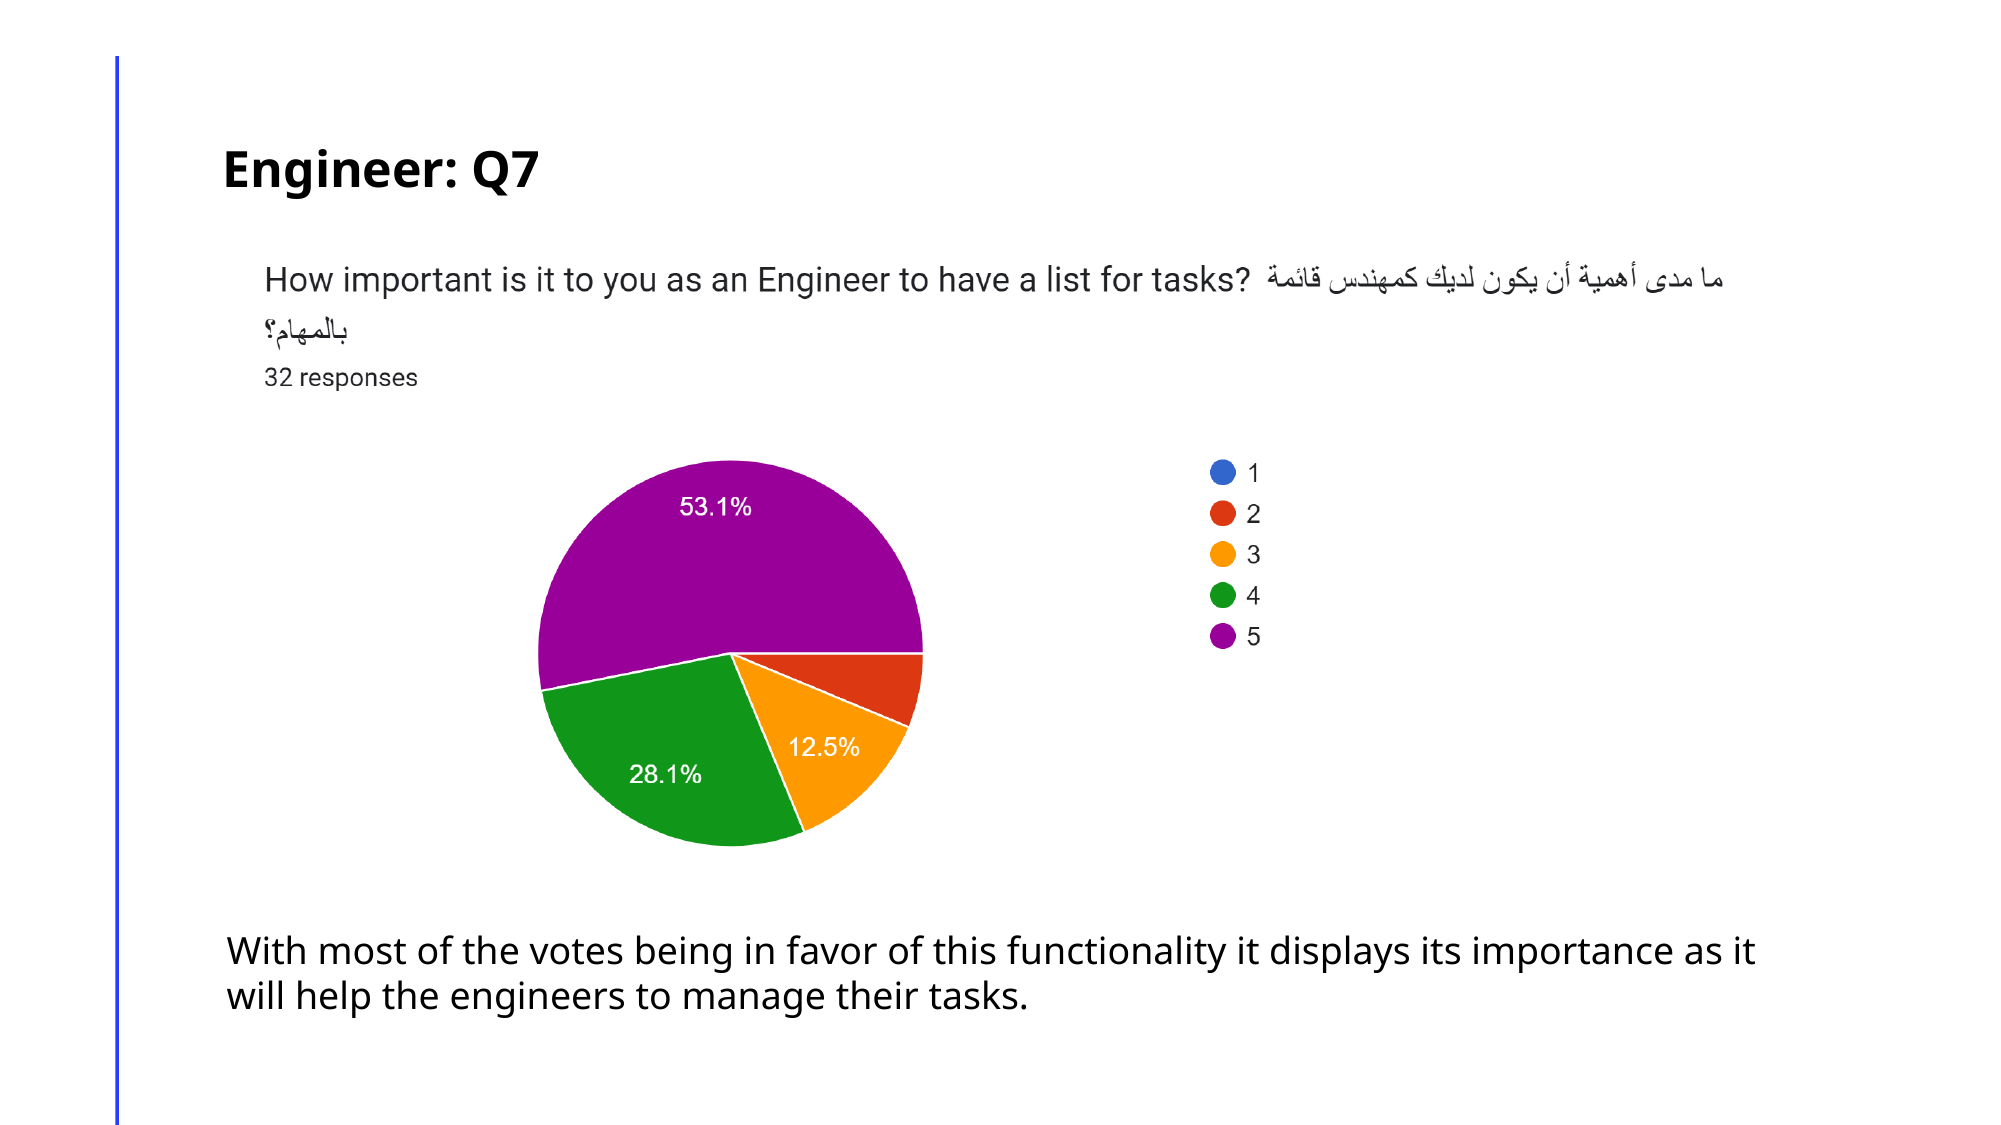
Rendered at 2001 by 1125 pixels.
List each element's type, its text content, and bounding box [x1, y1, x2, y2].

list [211, 205, 1788, 920]
text_box Engineer: Q7 [207, 129, 555, 205]
text_box With most of the votes being in favor of this functionality it displays its importance as it will help the engineers to manage their tasks. [211, 920, 1788, 1025]
